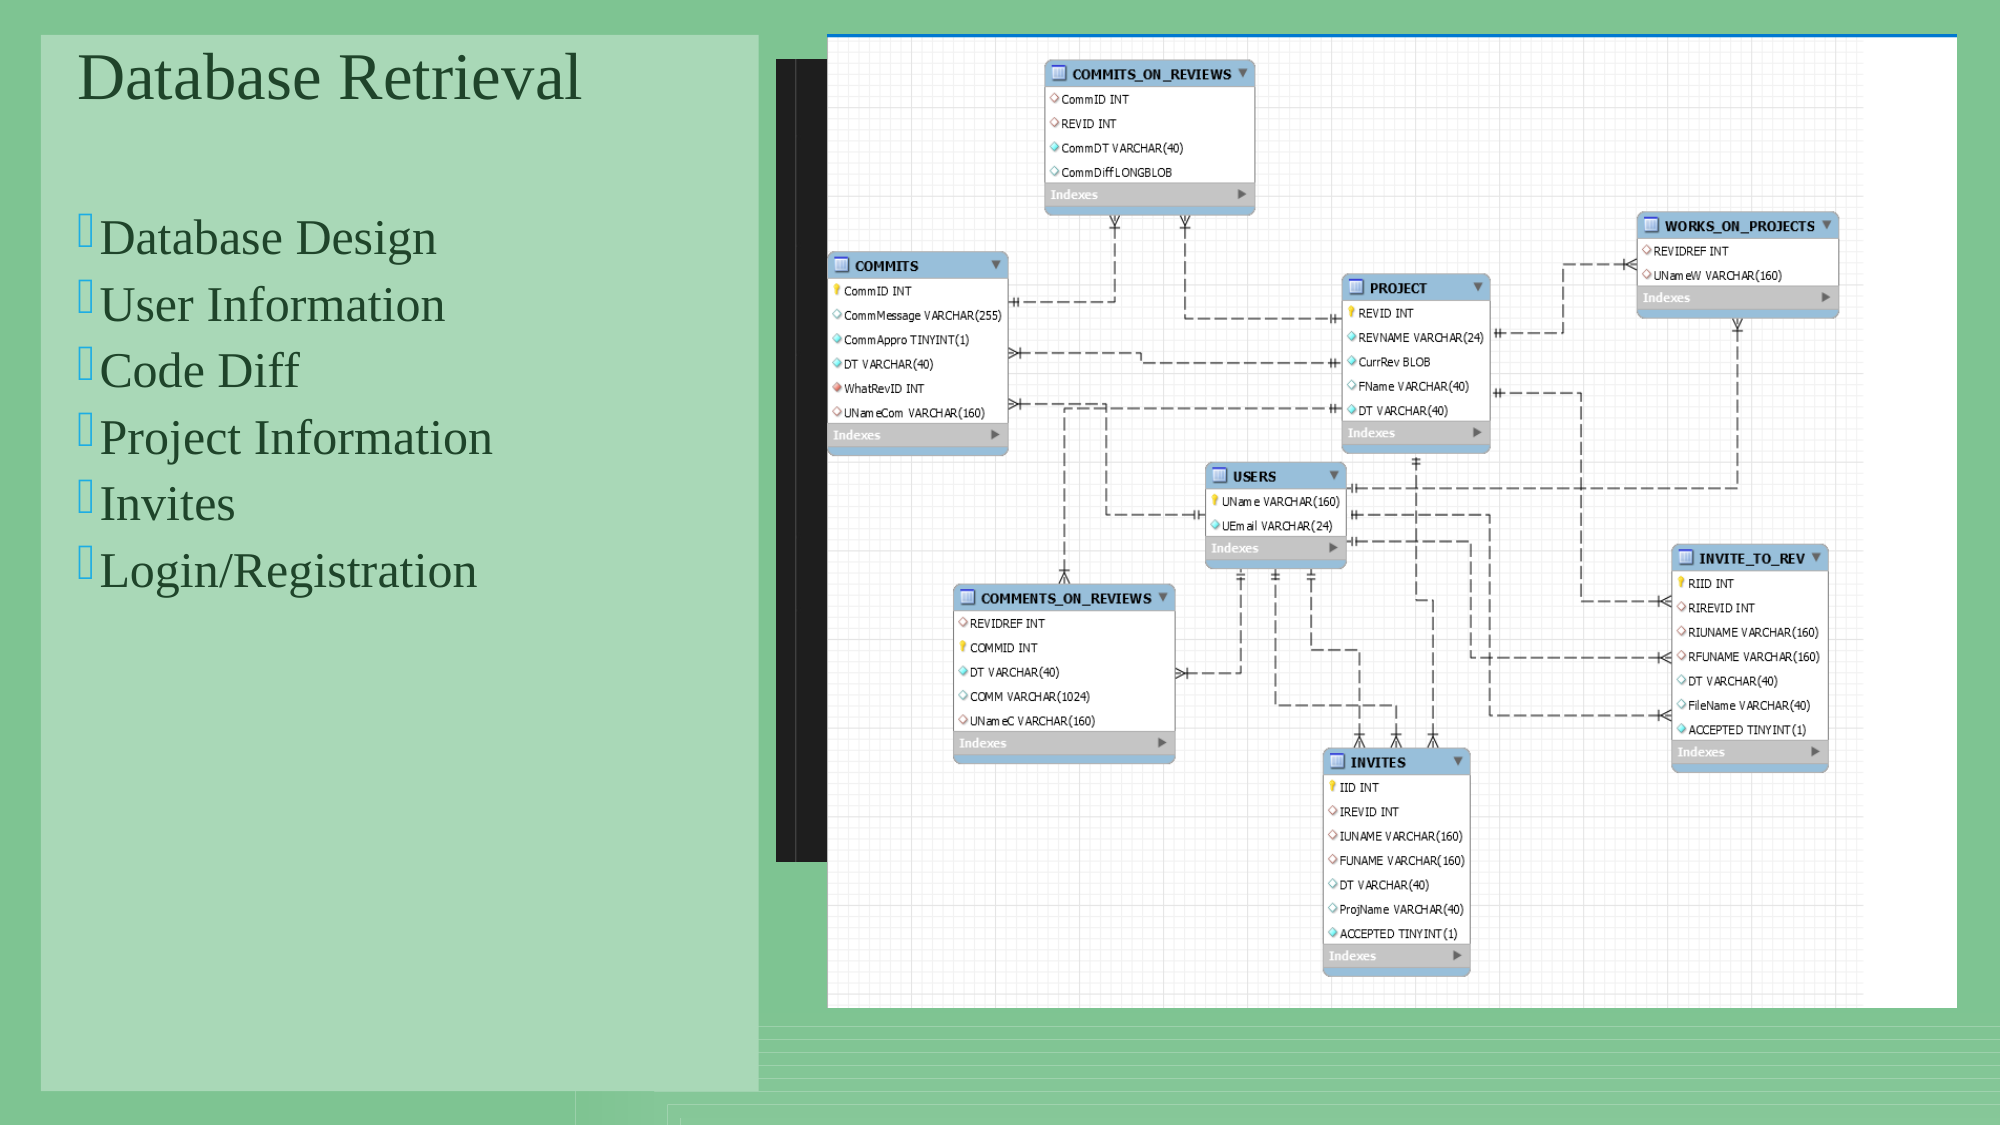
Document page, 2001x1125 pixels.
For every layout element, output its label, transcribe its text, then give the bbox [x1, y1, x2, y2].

picture [775, 34, 1957, 1008]
list Database Retrieval Database Design User Information Code Diff Project Information Invites Login/Registration [40, 34, 759, 1092]
